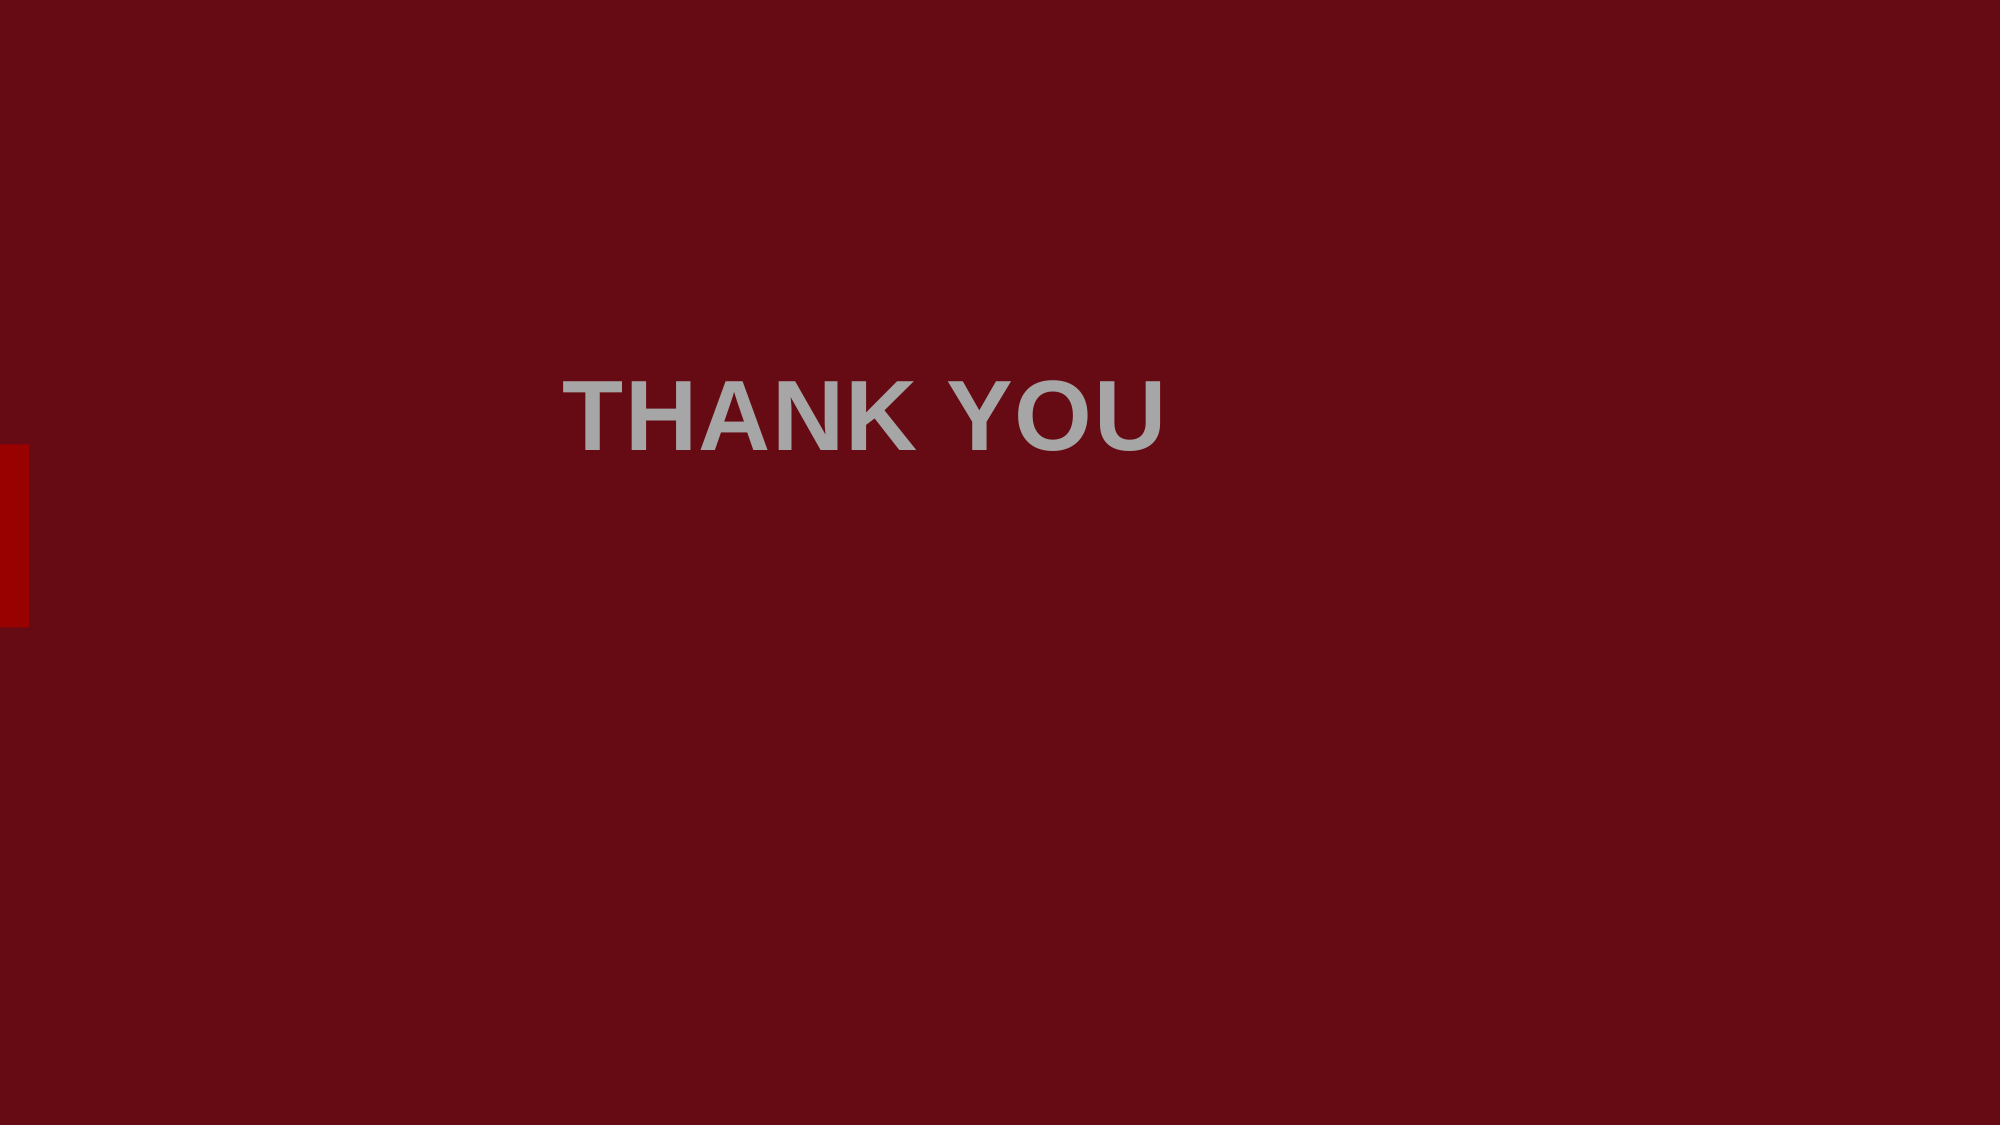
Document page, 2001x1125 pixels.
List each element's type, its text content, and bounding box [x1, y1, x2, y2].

list THANK YOU [0, 356, 1754, 972]
